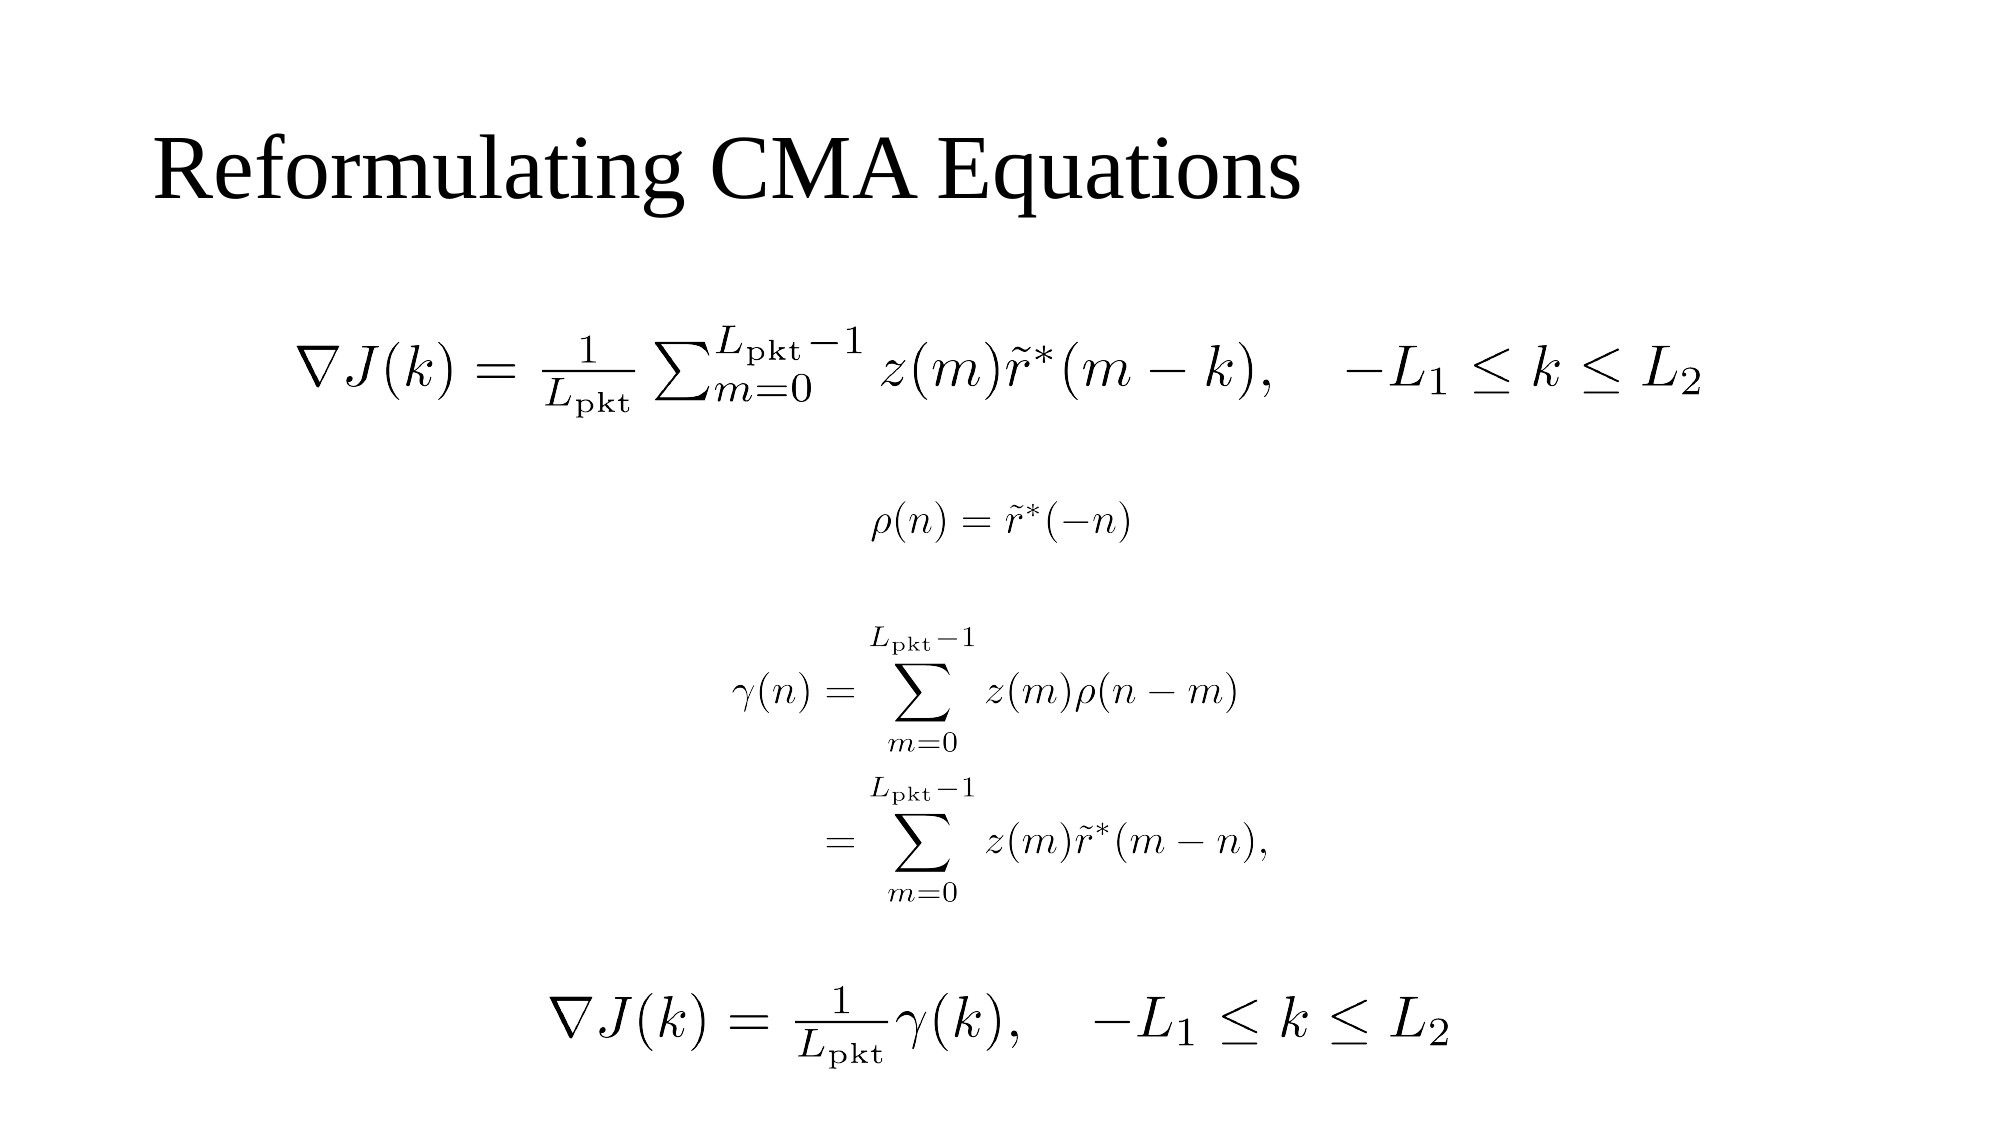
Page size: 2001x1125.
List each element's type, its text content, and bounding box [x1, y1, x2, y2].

picture [296, 325, 1700, 418]
title Reformulating CMA Equations [137, 59, 1863, 278]
picture [871, 501, 1129, 543]
picture [549, 986, 1448, 1069]
picture [732, 626, 1266, 903]
